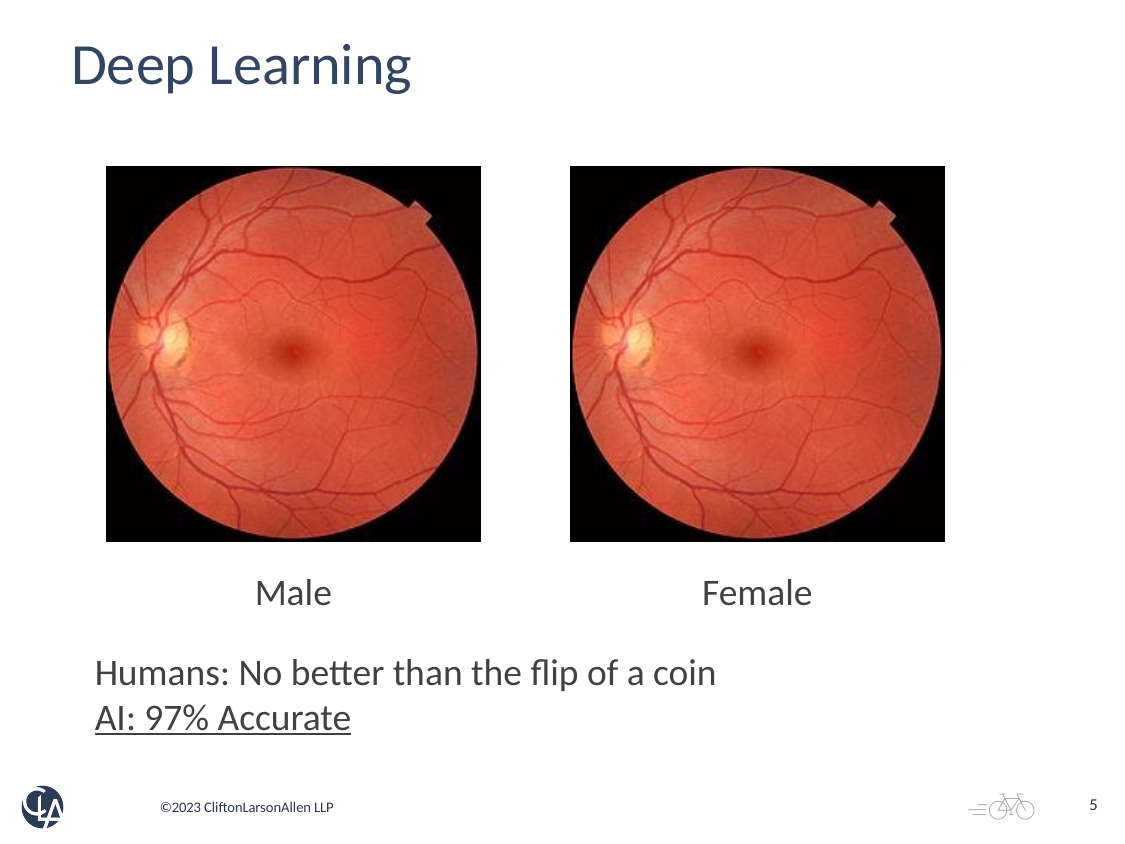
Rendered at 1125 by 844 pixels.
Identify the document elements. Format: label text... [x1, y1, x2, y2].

text_box Male [240, 560, 347, 621]
picture [570, 166, 946, 542]
text_box Humans: No better than the flip of a coin AI: 97% Accurate [80, 640, 733, 745]
picture [966, 792, 1036, 821]
text_box Female [687, 560, 828, 621]
picture [21, 785, 64, 829]
title Deep Learning [56, 4, 1069, 118]
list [106, 166, 482, 542]
slide_number 5 [1047, 775, 1113, 833]
